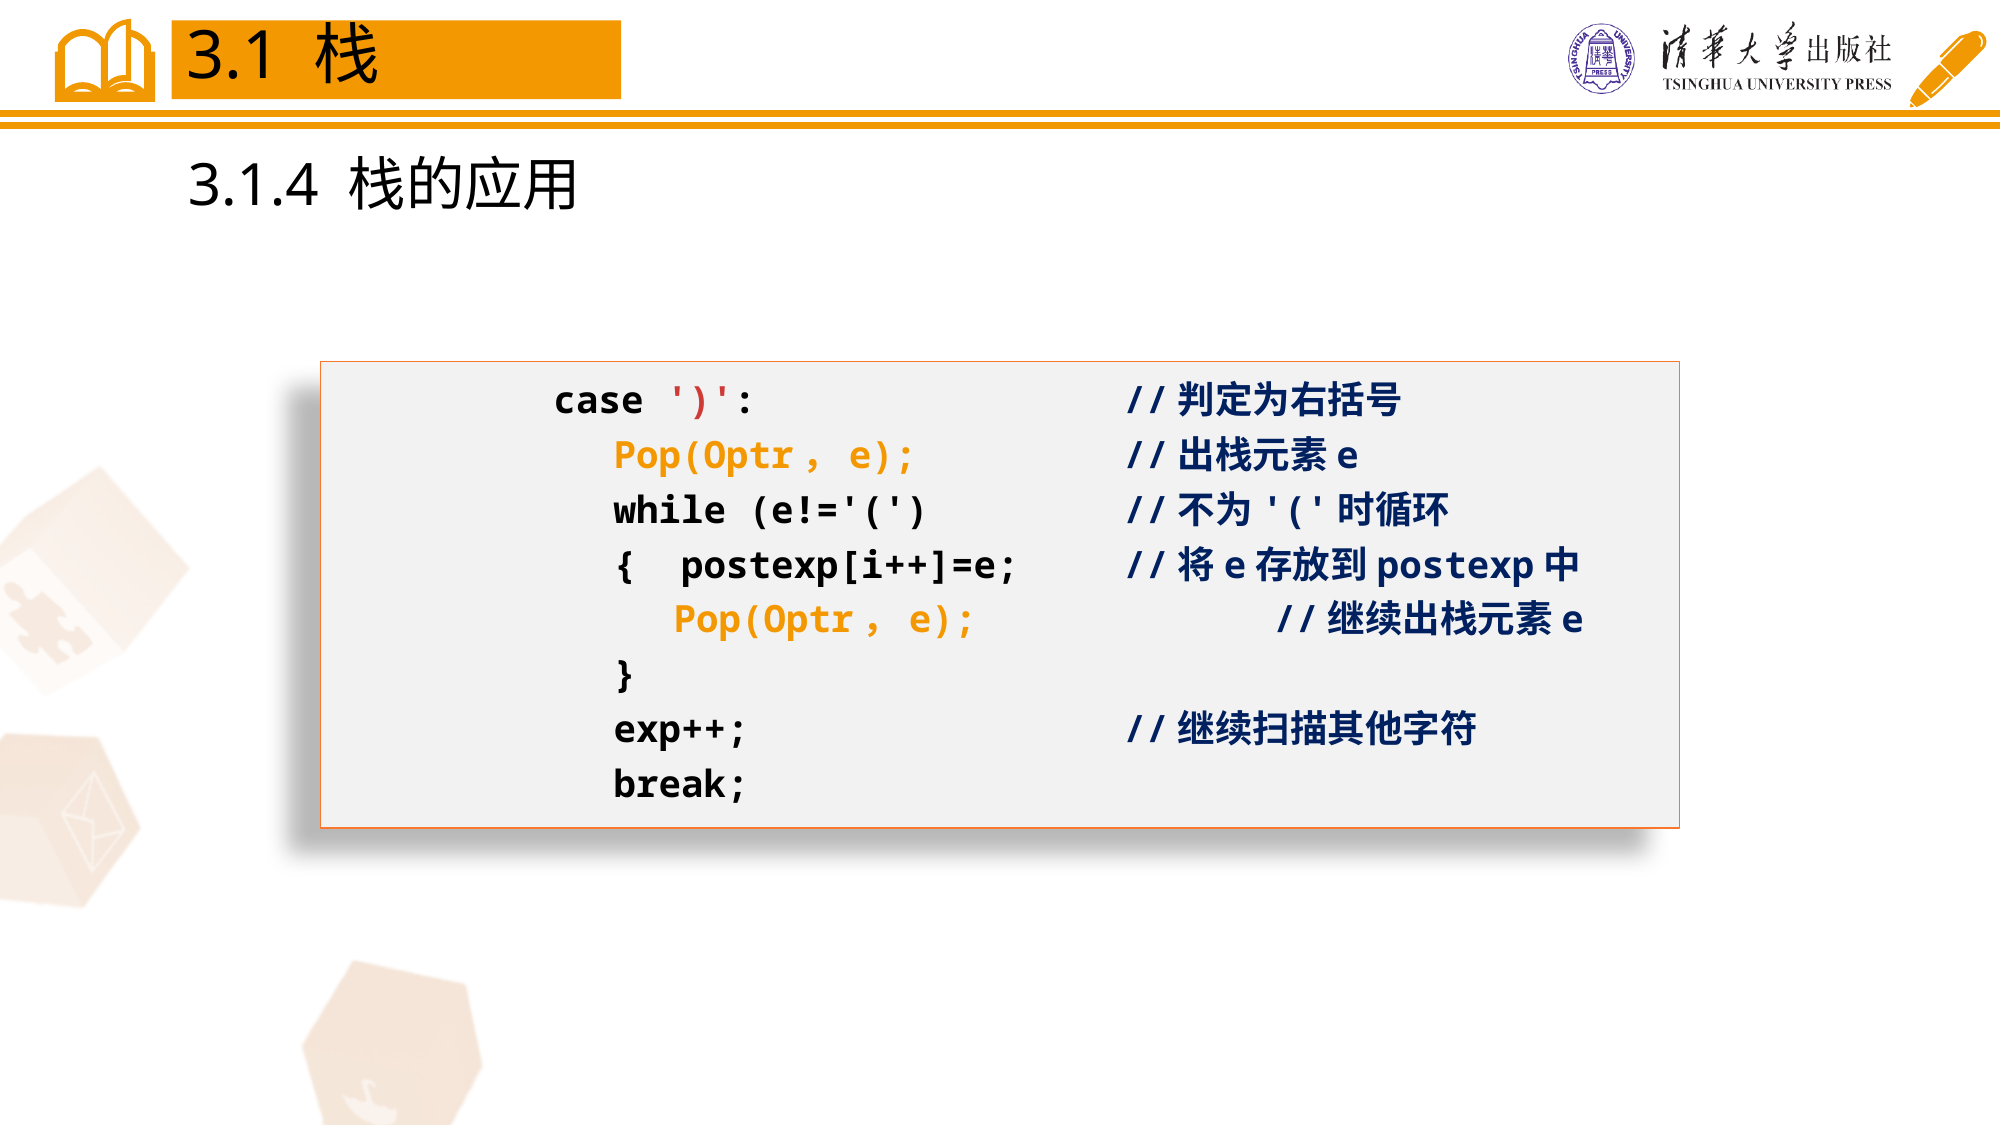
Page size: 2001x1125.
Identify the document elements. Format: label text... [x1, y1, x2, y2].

text_box case ')': //判定为右括号 Pop(Optr，e); //出栈元素e while (e!='(') //不为'('时循环 { postexp[i++]=e; //将e存放到postexp中 Pop(Optr，e); //继续出栈元素e } exp++; //继续扫描其他字符 break; [320, 361, 1680, 829]
picture [1531, 0, 1973, 149]
text_box 3.1.4 栈的应用 [173, 153, 1532, 225]
text_box 3.1 栈 [171, 20, 622, 100]
picture [1936, 78, 1948, 90]
